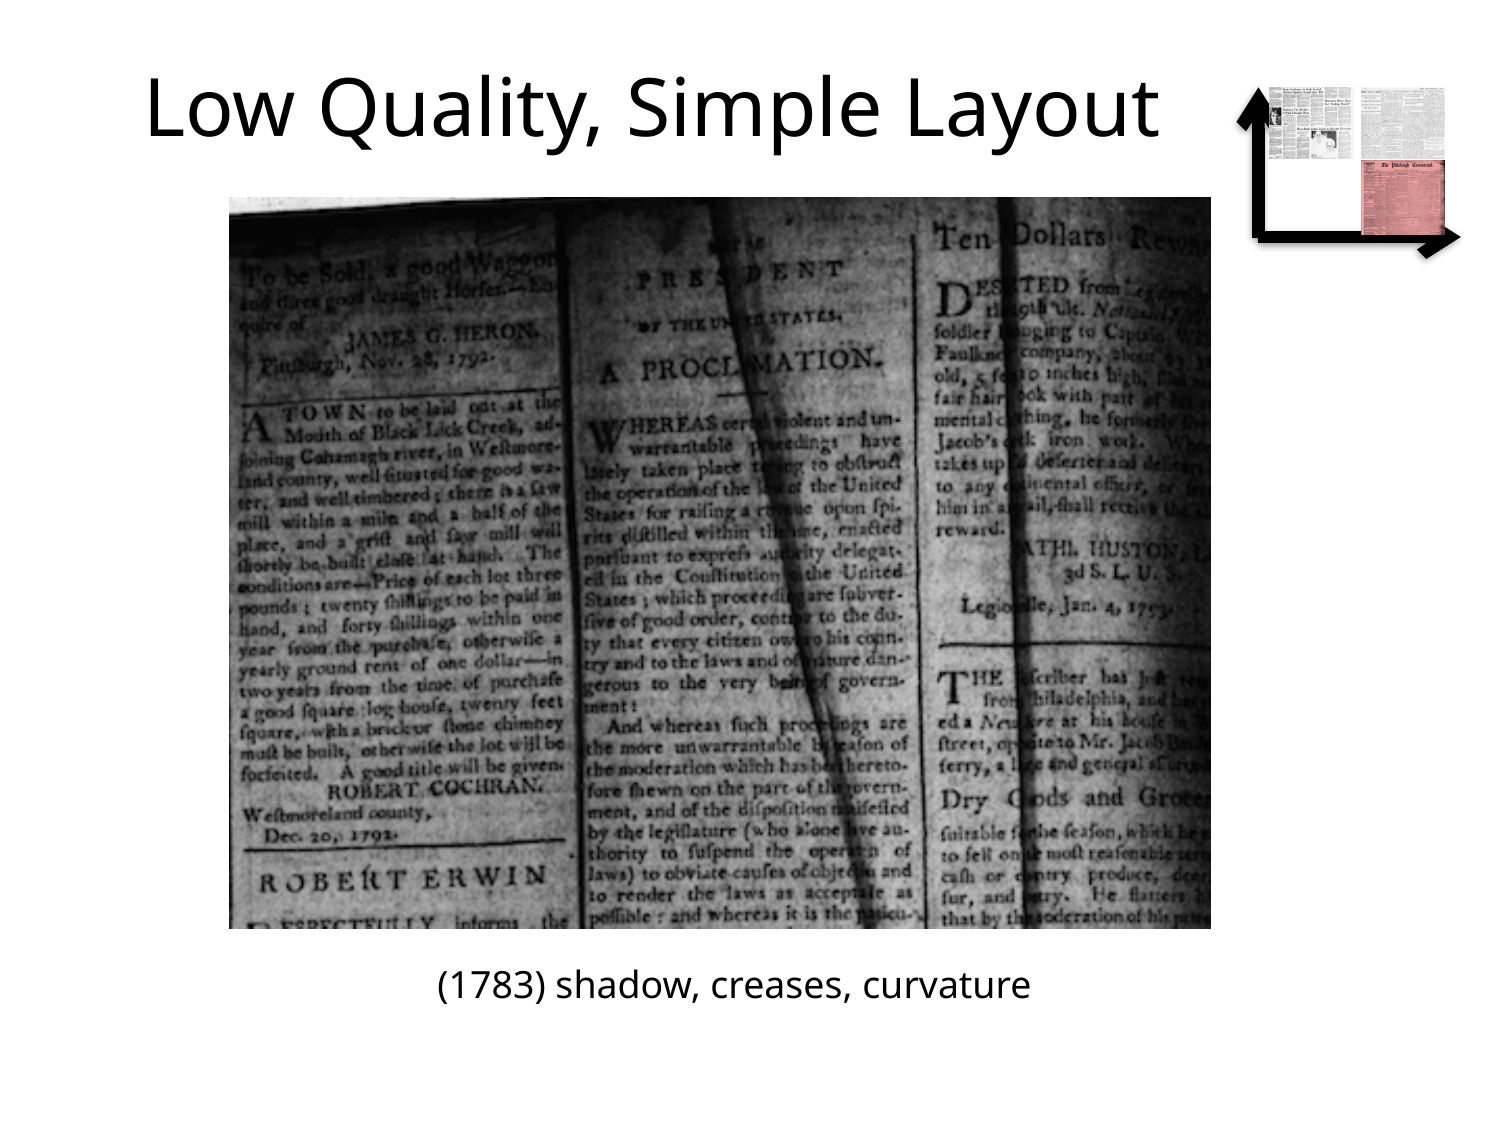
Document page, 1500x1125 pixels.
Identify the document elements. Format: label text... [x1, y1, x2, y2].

text_box (1783) shadow, creases, curvature [422, 953, 1069, 1013]
picture [229, 197, 1211, 930]
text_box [1258, 87, 1462, 239]
title Low Quality, Simple Layout [75, 10, 1230, 198]
